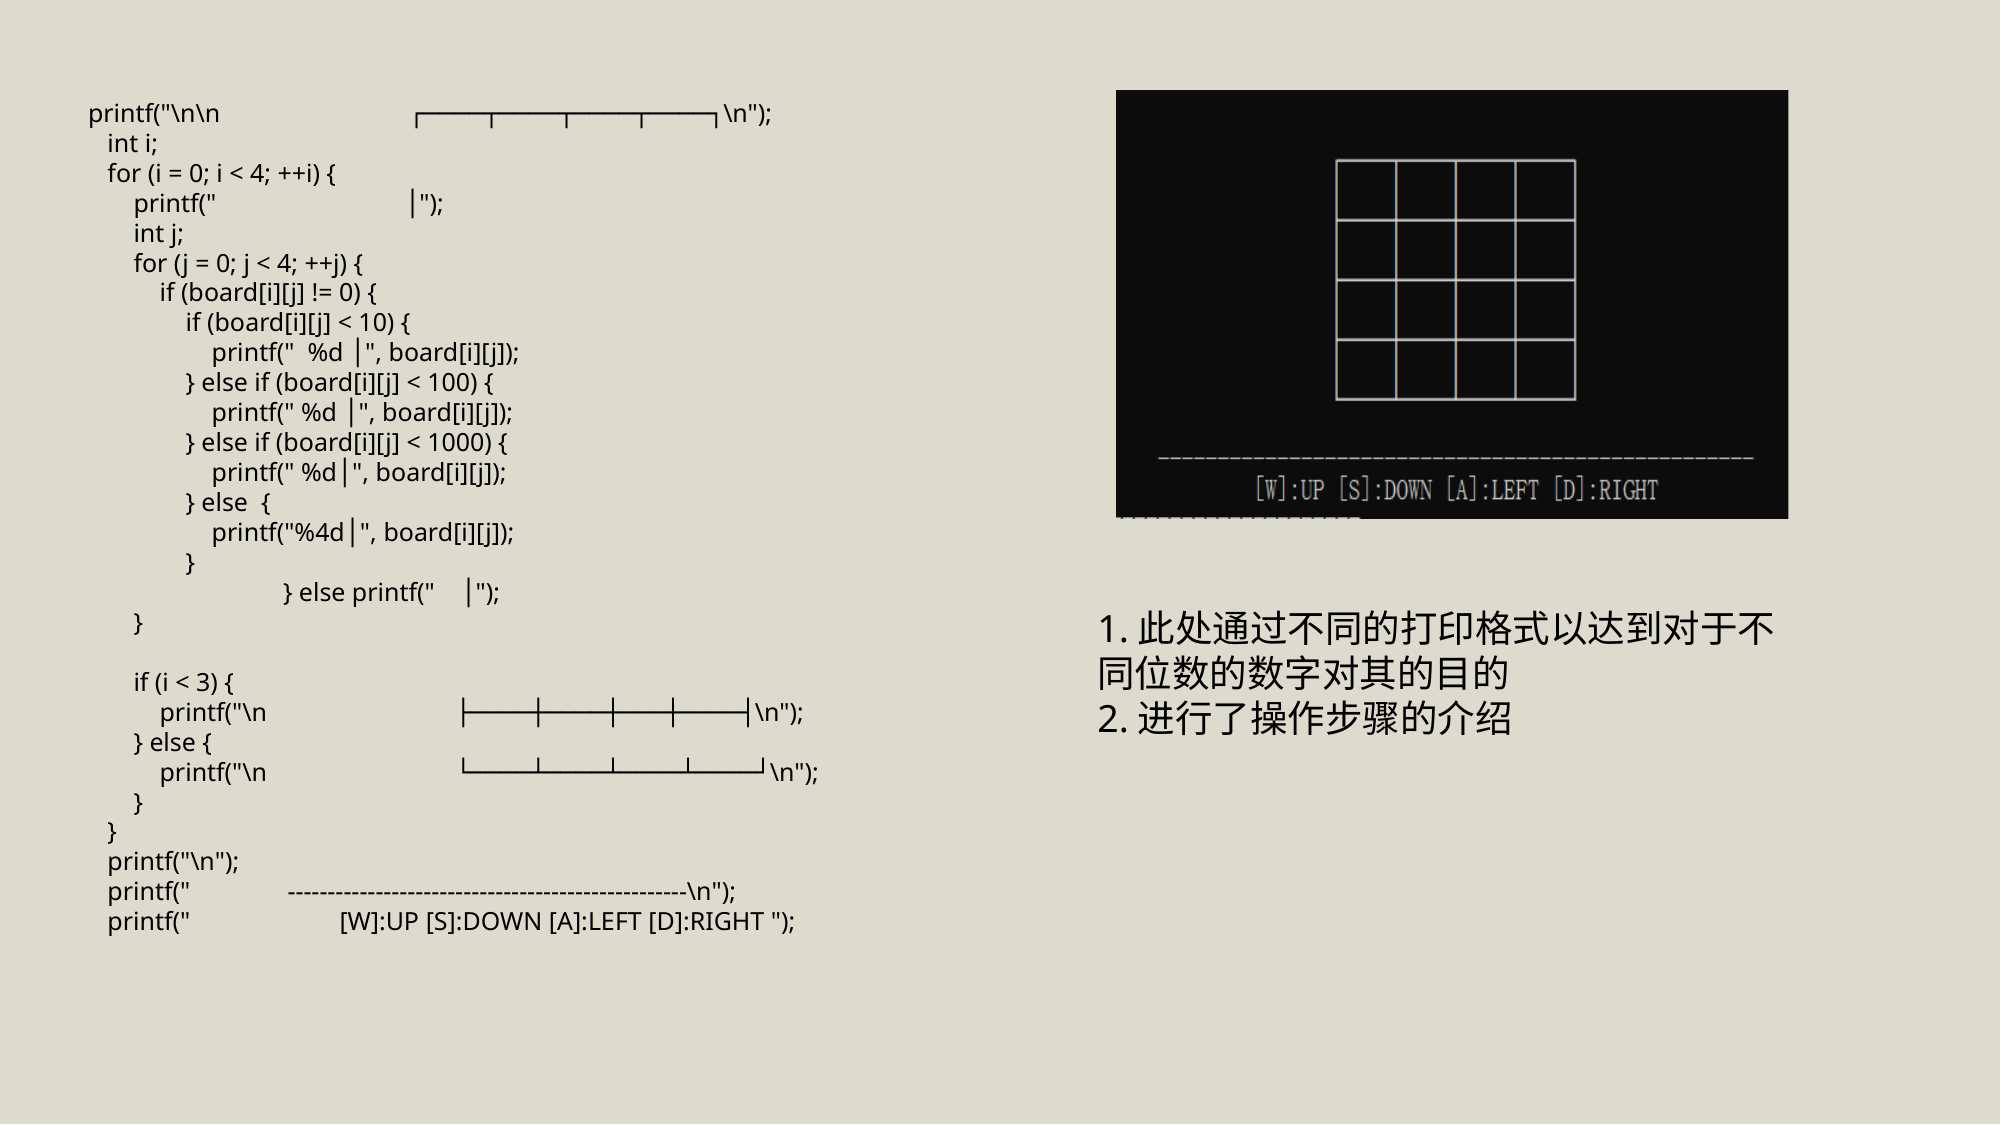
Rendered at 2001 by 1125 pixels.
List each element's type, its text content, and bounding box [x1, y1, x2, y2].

text_box printf("\n\n ┌────┬────┬────┬────┐\n"); int i; for (i = 0; i < 4; ++i) { printf(" │"); int j; for (j = 0; j < 4; ++j) { if (board[i][j] != 0) { if (board[i][j] < 10) { printf(" %d │", board[i][j]); } else if (board[i][j] < 100) { printf(" %d │", board[i][j]); } else if (board[i][j] < 1000) { printf(" %d│", board[i][j]); } else { printf("%4d│", board[i][j]); } } else printf(" │"); } if (i < 3) { printf("\n ├────┼────┼───┼────┤\n"); } else { printf("\n └────┴────┴────┴────┘\n"); } } printf("\n"); printf(" --------------------------------------------------\n"); printf(" [W]:UP [S]:DOWN [A]:LEFT [D]:RIGHT "); [66, 89, 1046, 943]
picture [0, 0, 2001, 1125]
text_box 1.此处通过不同的打印格式以达到对于不同位数的数字对其的目的 2.进行了操作步骤的介绍 [1082, 597, 1798, 748]
